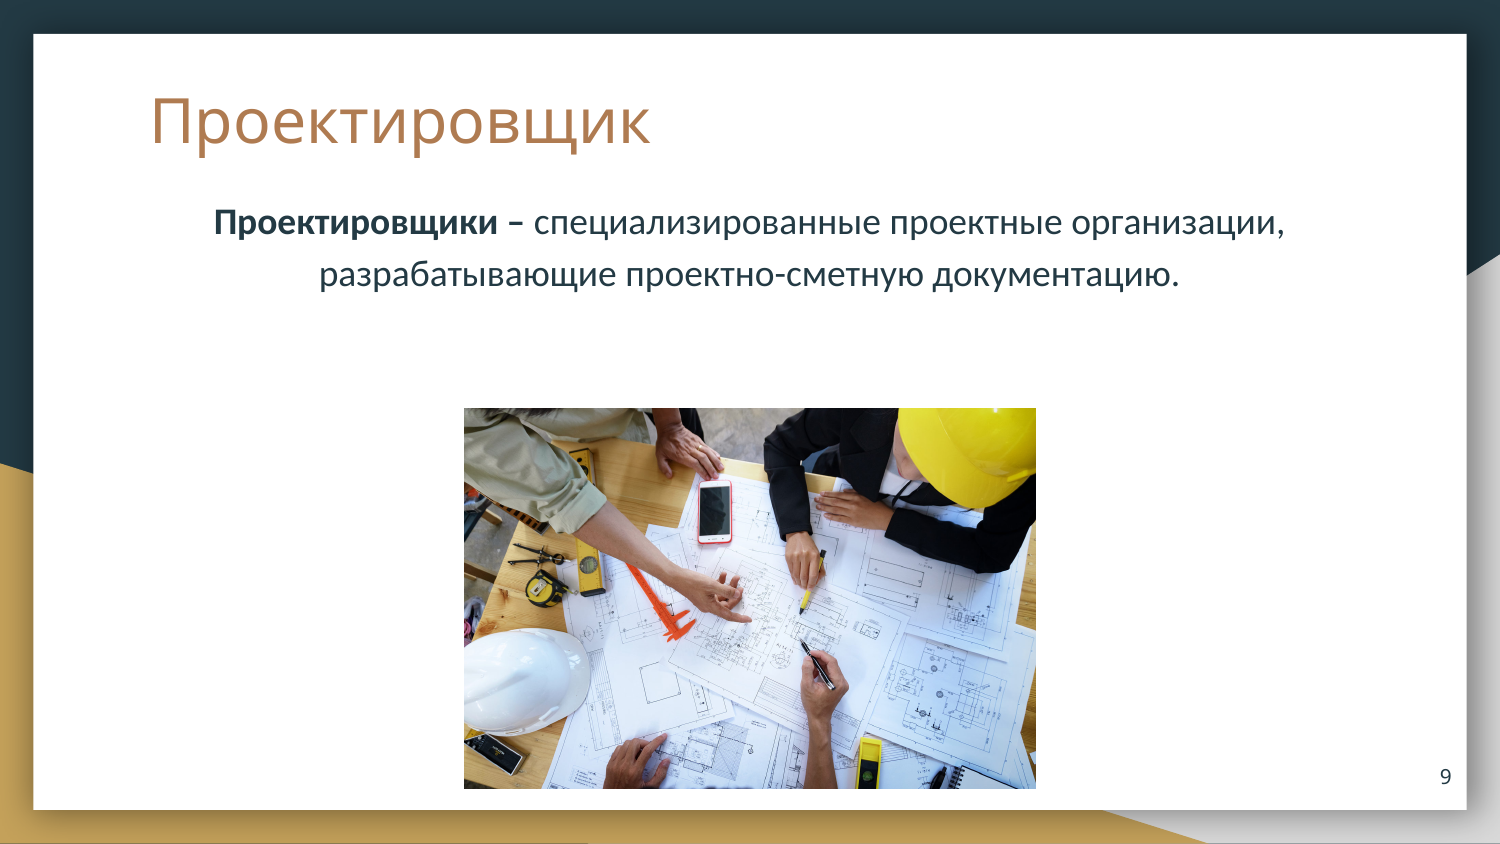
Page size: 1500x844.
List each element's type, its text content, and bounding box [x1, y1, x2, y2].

list Проектировщики – специализированные проектные организации, разрабатывающие проектно-сметную документацию. [134, 174, 1366, 414]
slide_number ‹#› [1376, 745, 1467, 810]
title Проектировщик [134, 66, 1366, 168]
picture [464, 408, 1036, 789]
